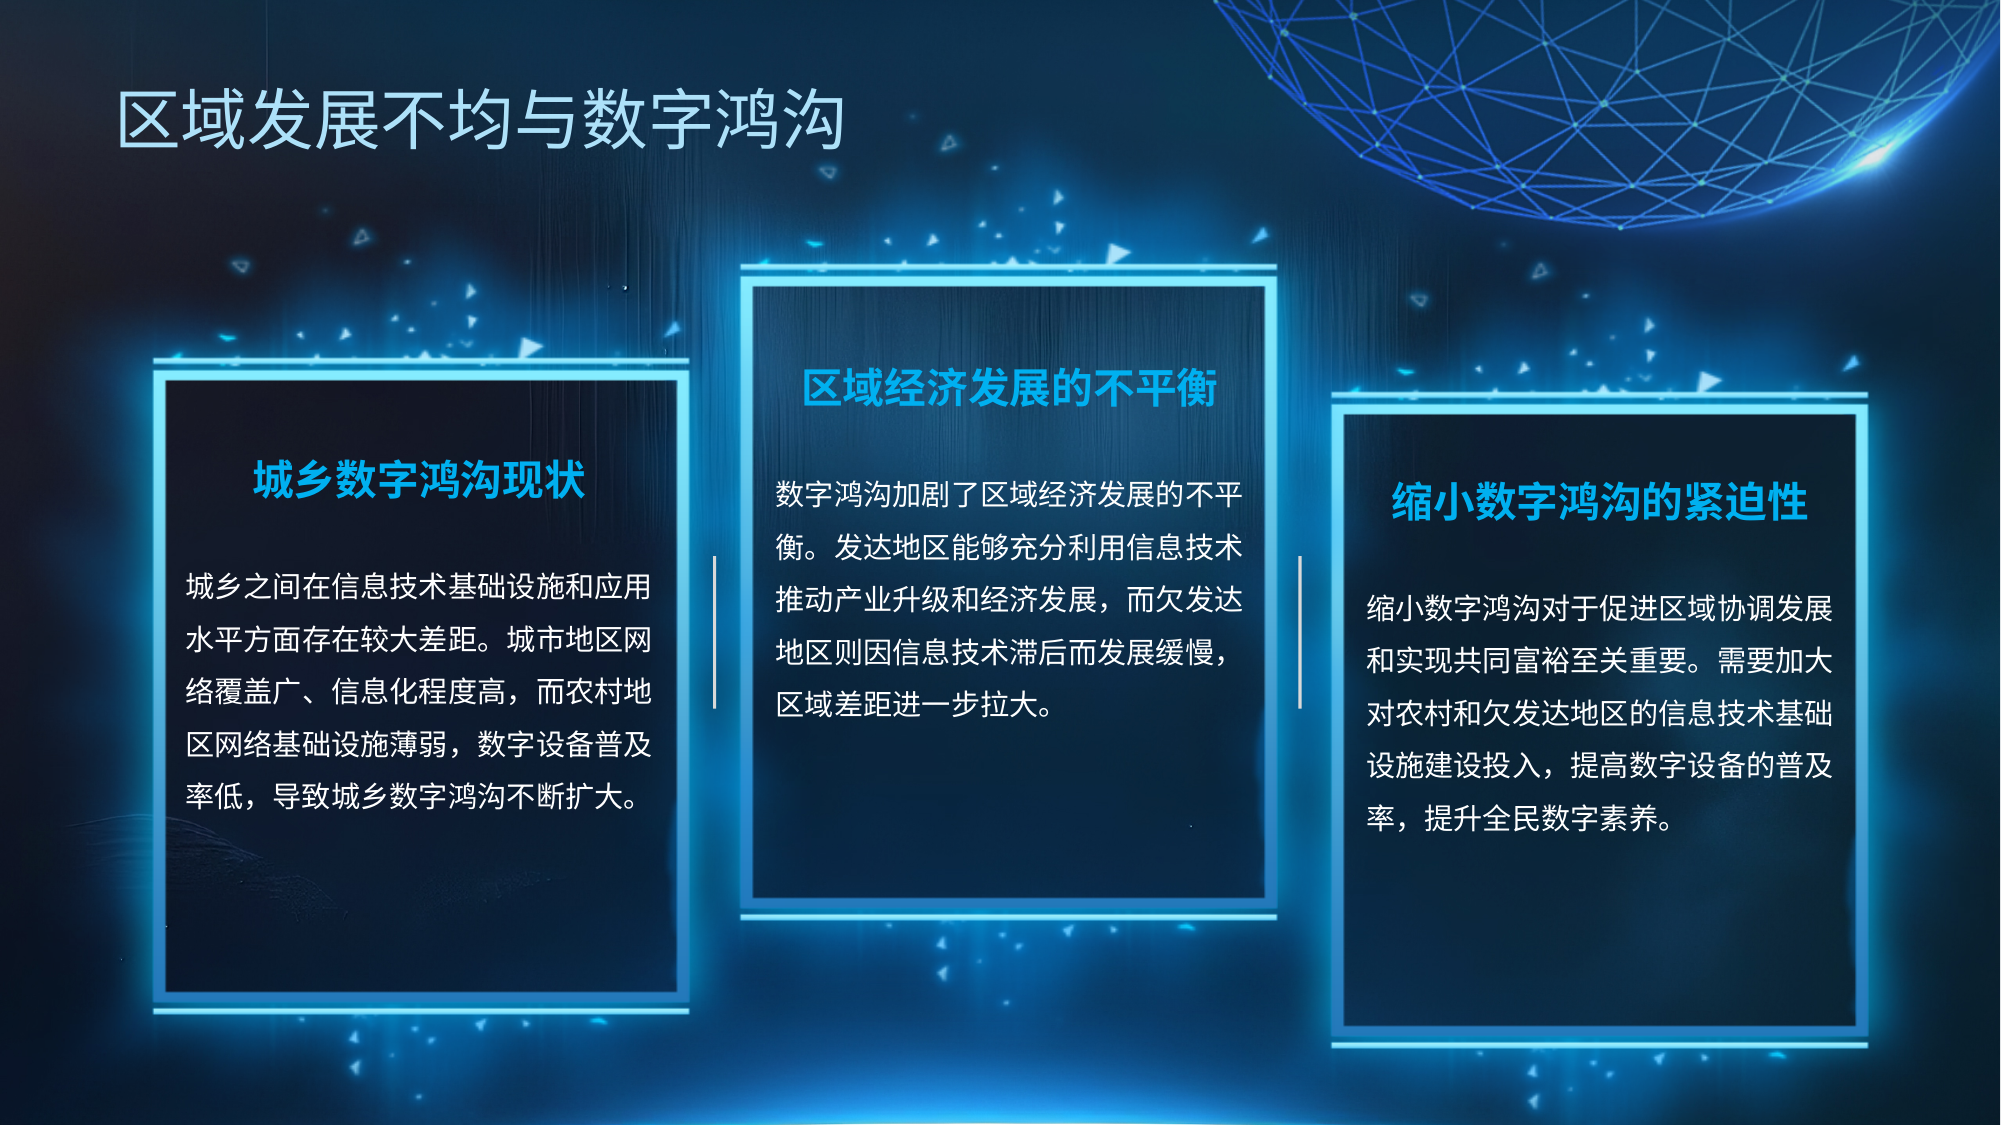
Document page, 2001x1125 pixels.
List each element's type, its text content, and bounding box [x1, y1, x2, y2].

picture [0, 0, 2001, 1125]
text_box 区域发展不均与数字鸿沟 [114, 58, 1119, 177]
